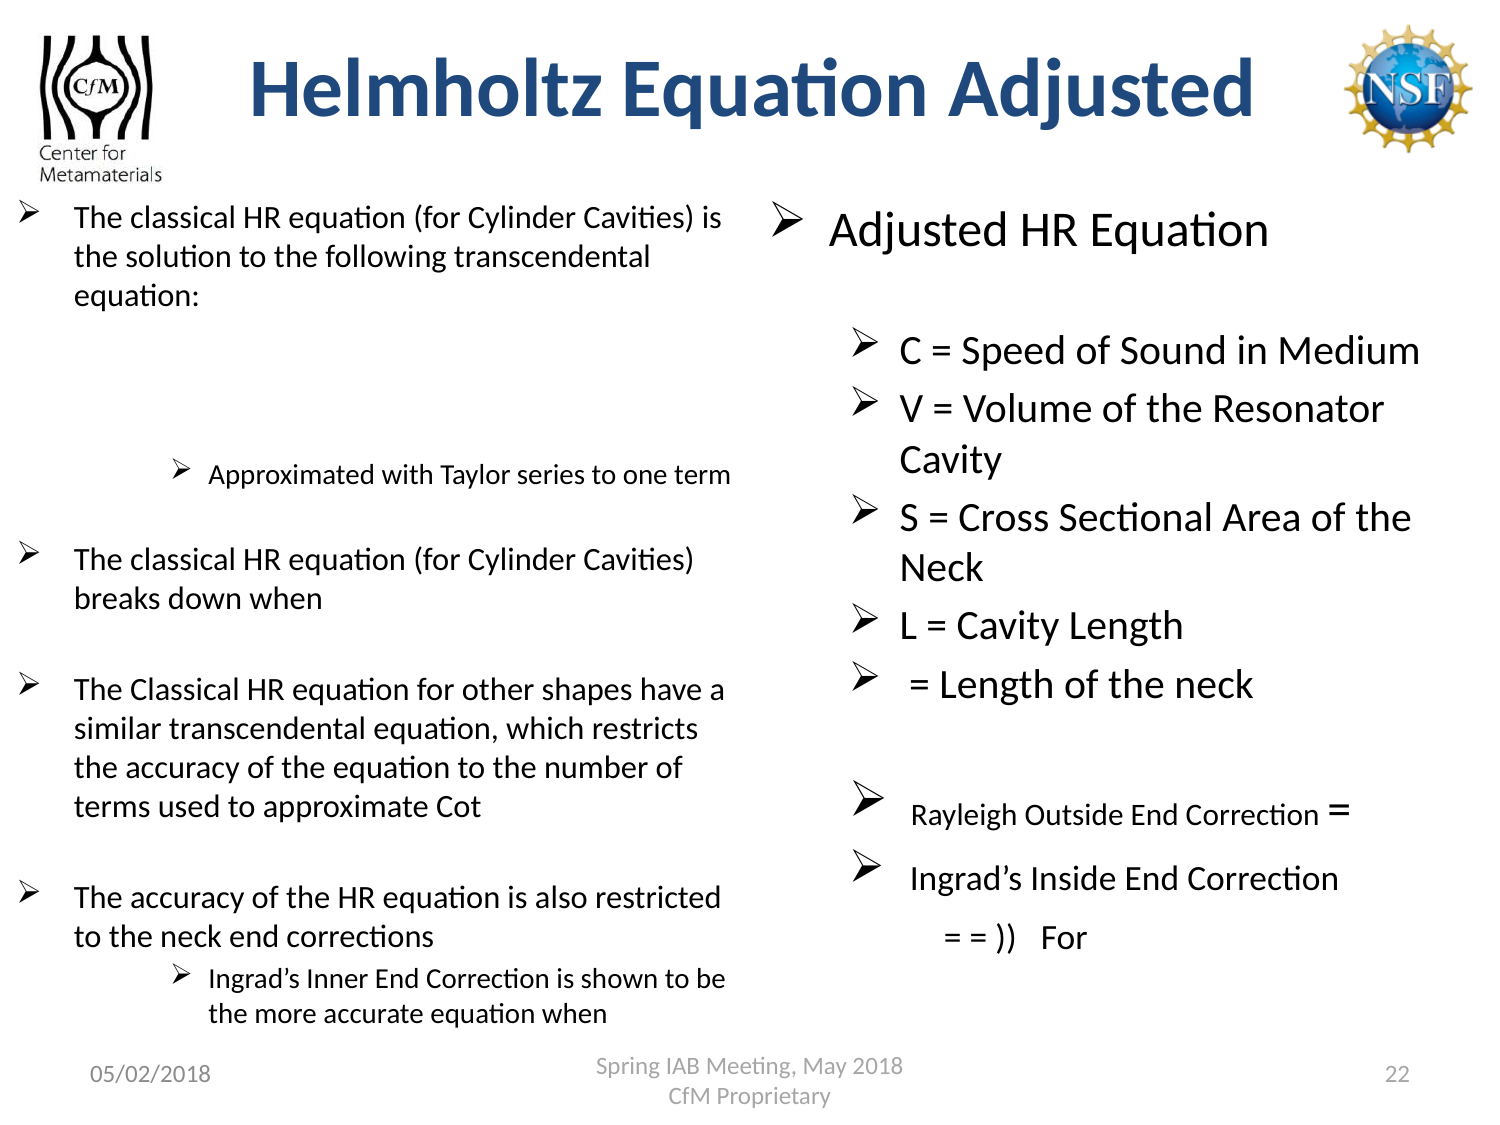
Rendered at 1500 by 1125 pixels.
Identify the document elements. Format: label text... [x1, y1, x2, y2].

text_box Helmholtz Equation Adjusted [2, 26, 1500, 212]
